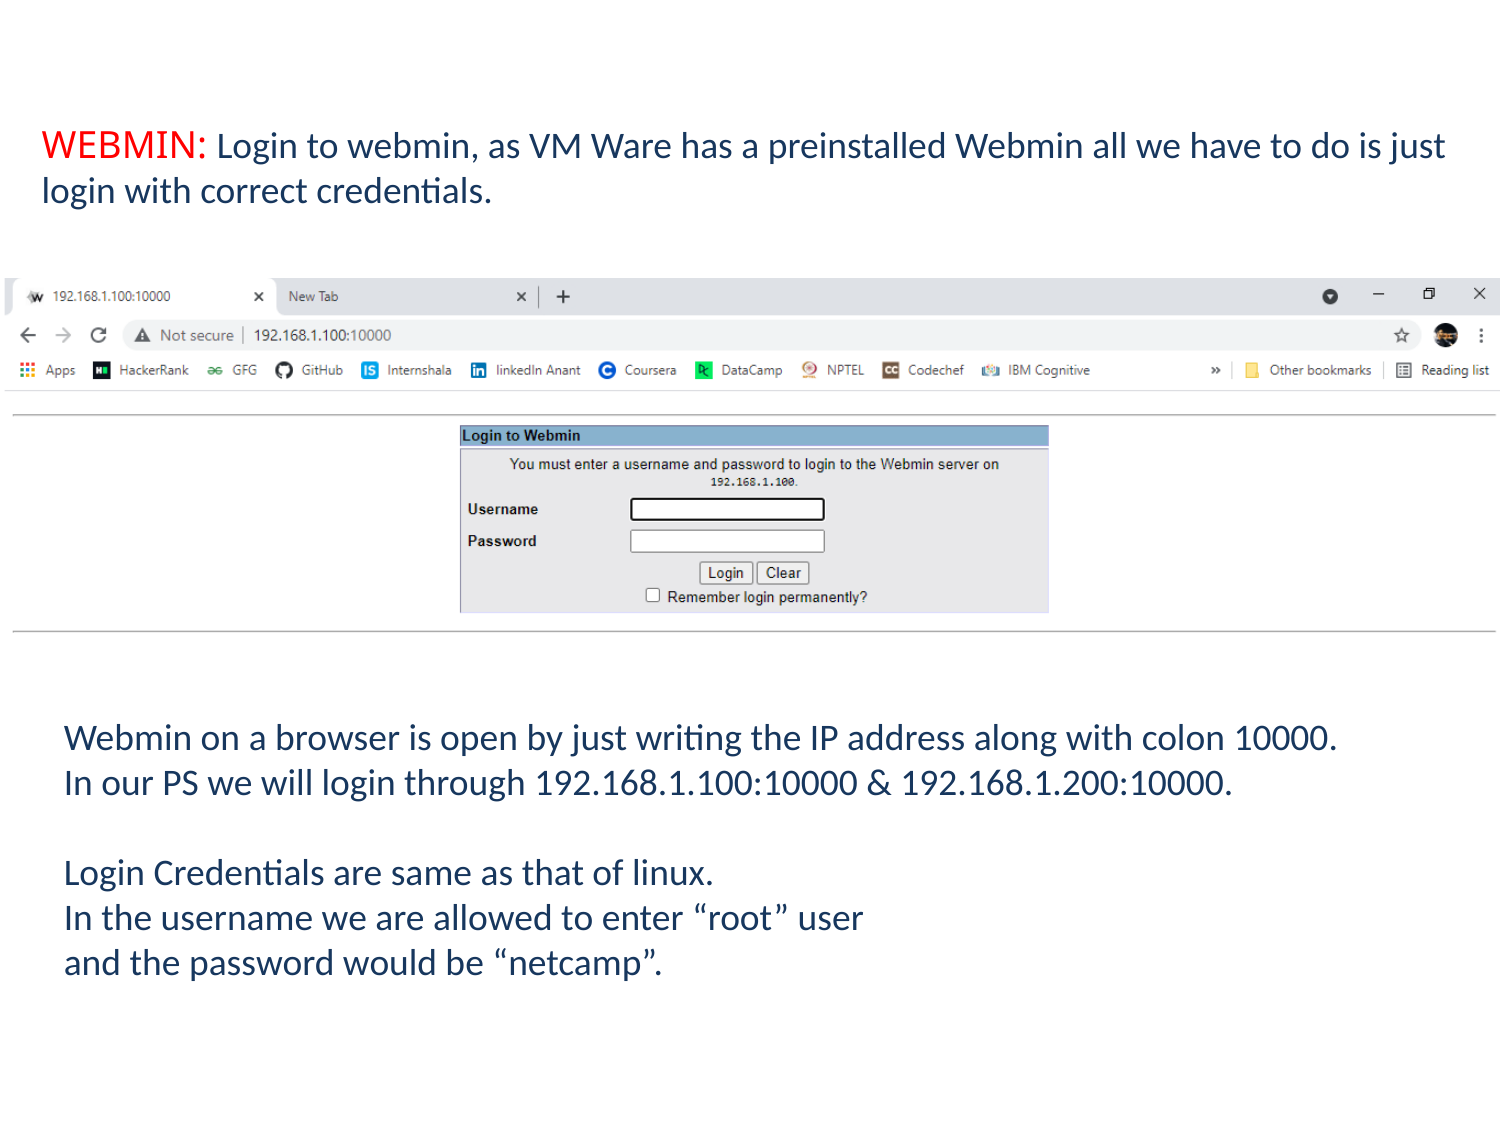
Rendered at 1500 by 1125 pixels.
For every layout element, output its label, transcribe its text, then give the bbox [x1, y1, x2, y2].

picture [4, 278, 1500, 654]
text_box Webmin on a browser is open by just writing the IP address along with colon 10000. In our PS we will login through 192.168.1.100:10000 & 192.168.1.200:10000. Login Credentials are same as that of linux. In the username we are allowed to enter “root” user and the password would be “netcamp”. [48, 705, 1355, 1036]
text_box WEBMIN: Login to webmin, as VM Ware has a preinstalled Webmin all we have to do is just login with correct credentials. [26, 113, 1498, 219]
